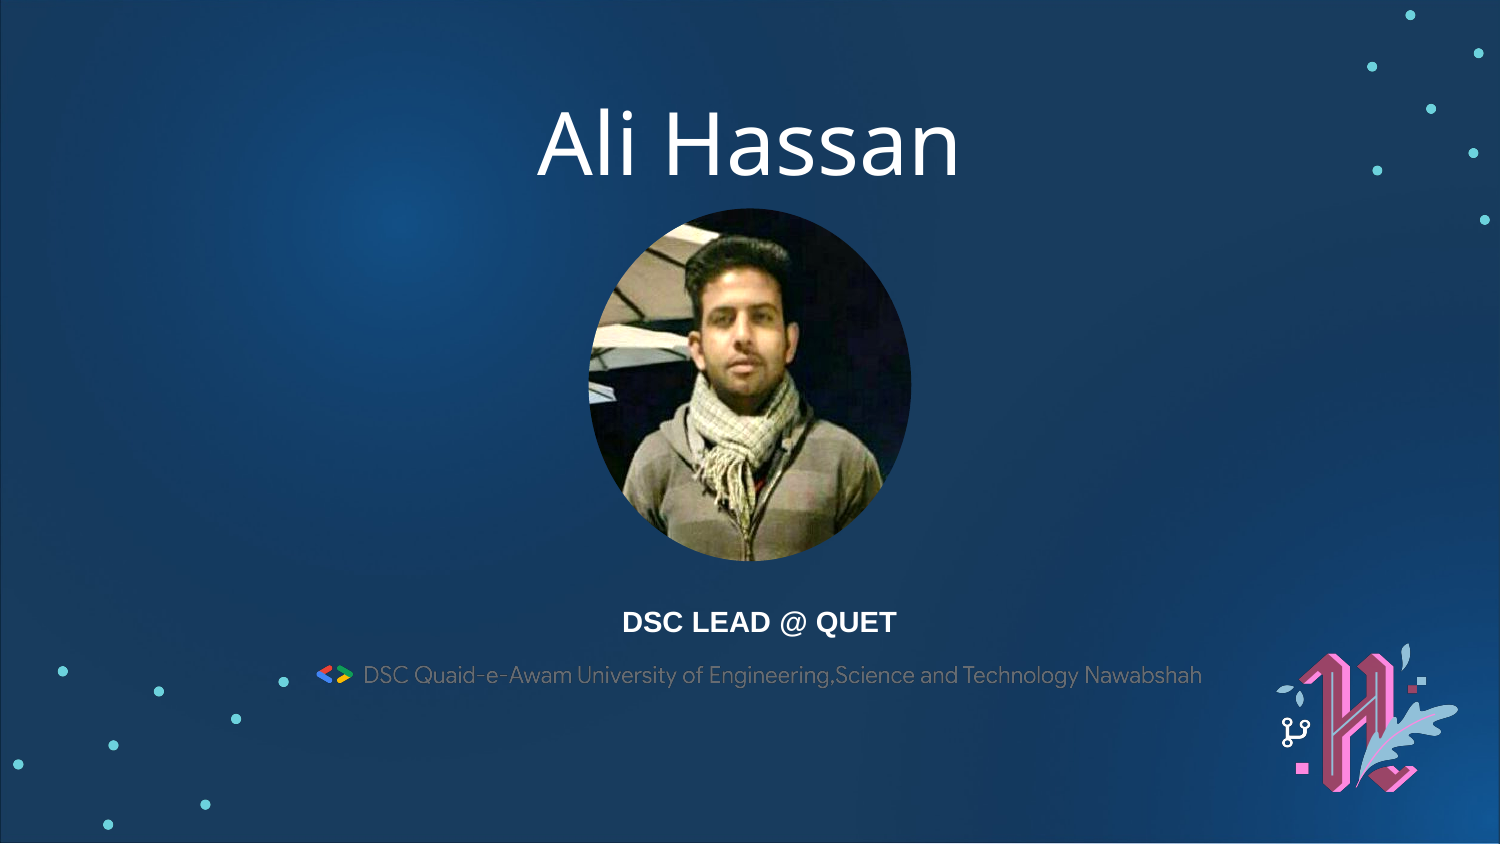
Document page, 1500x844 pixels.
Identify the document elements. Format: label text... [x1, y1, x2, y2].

picture [0, 0, 1499, 844]
text_box DSC LEAD @ QUET [607, 595, 921, 646]
title Ali Hassan [239, 78, 1261, 209]
